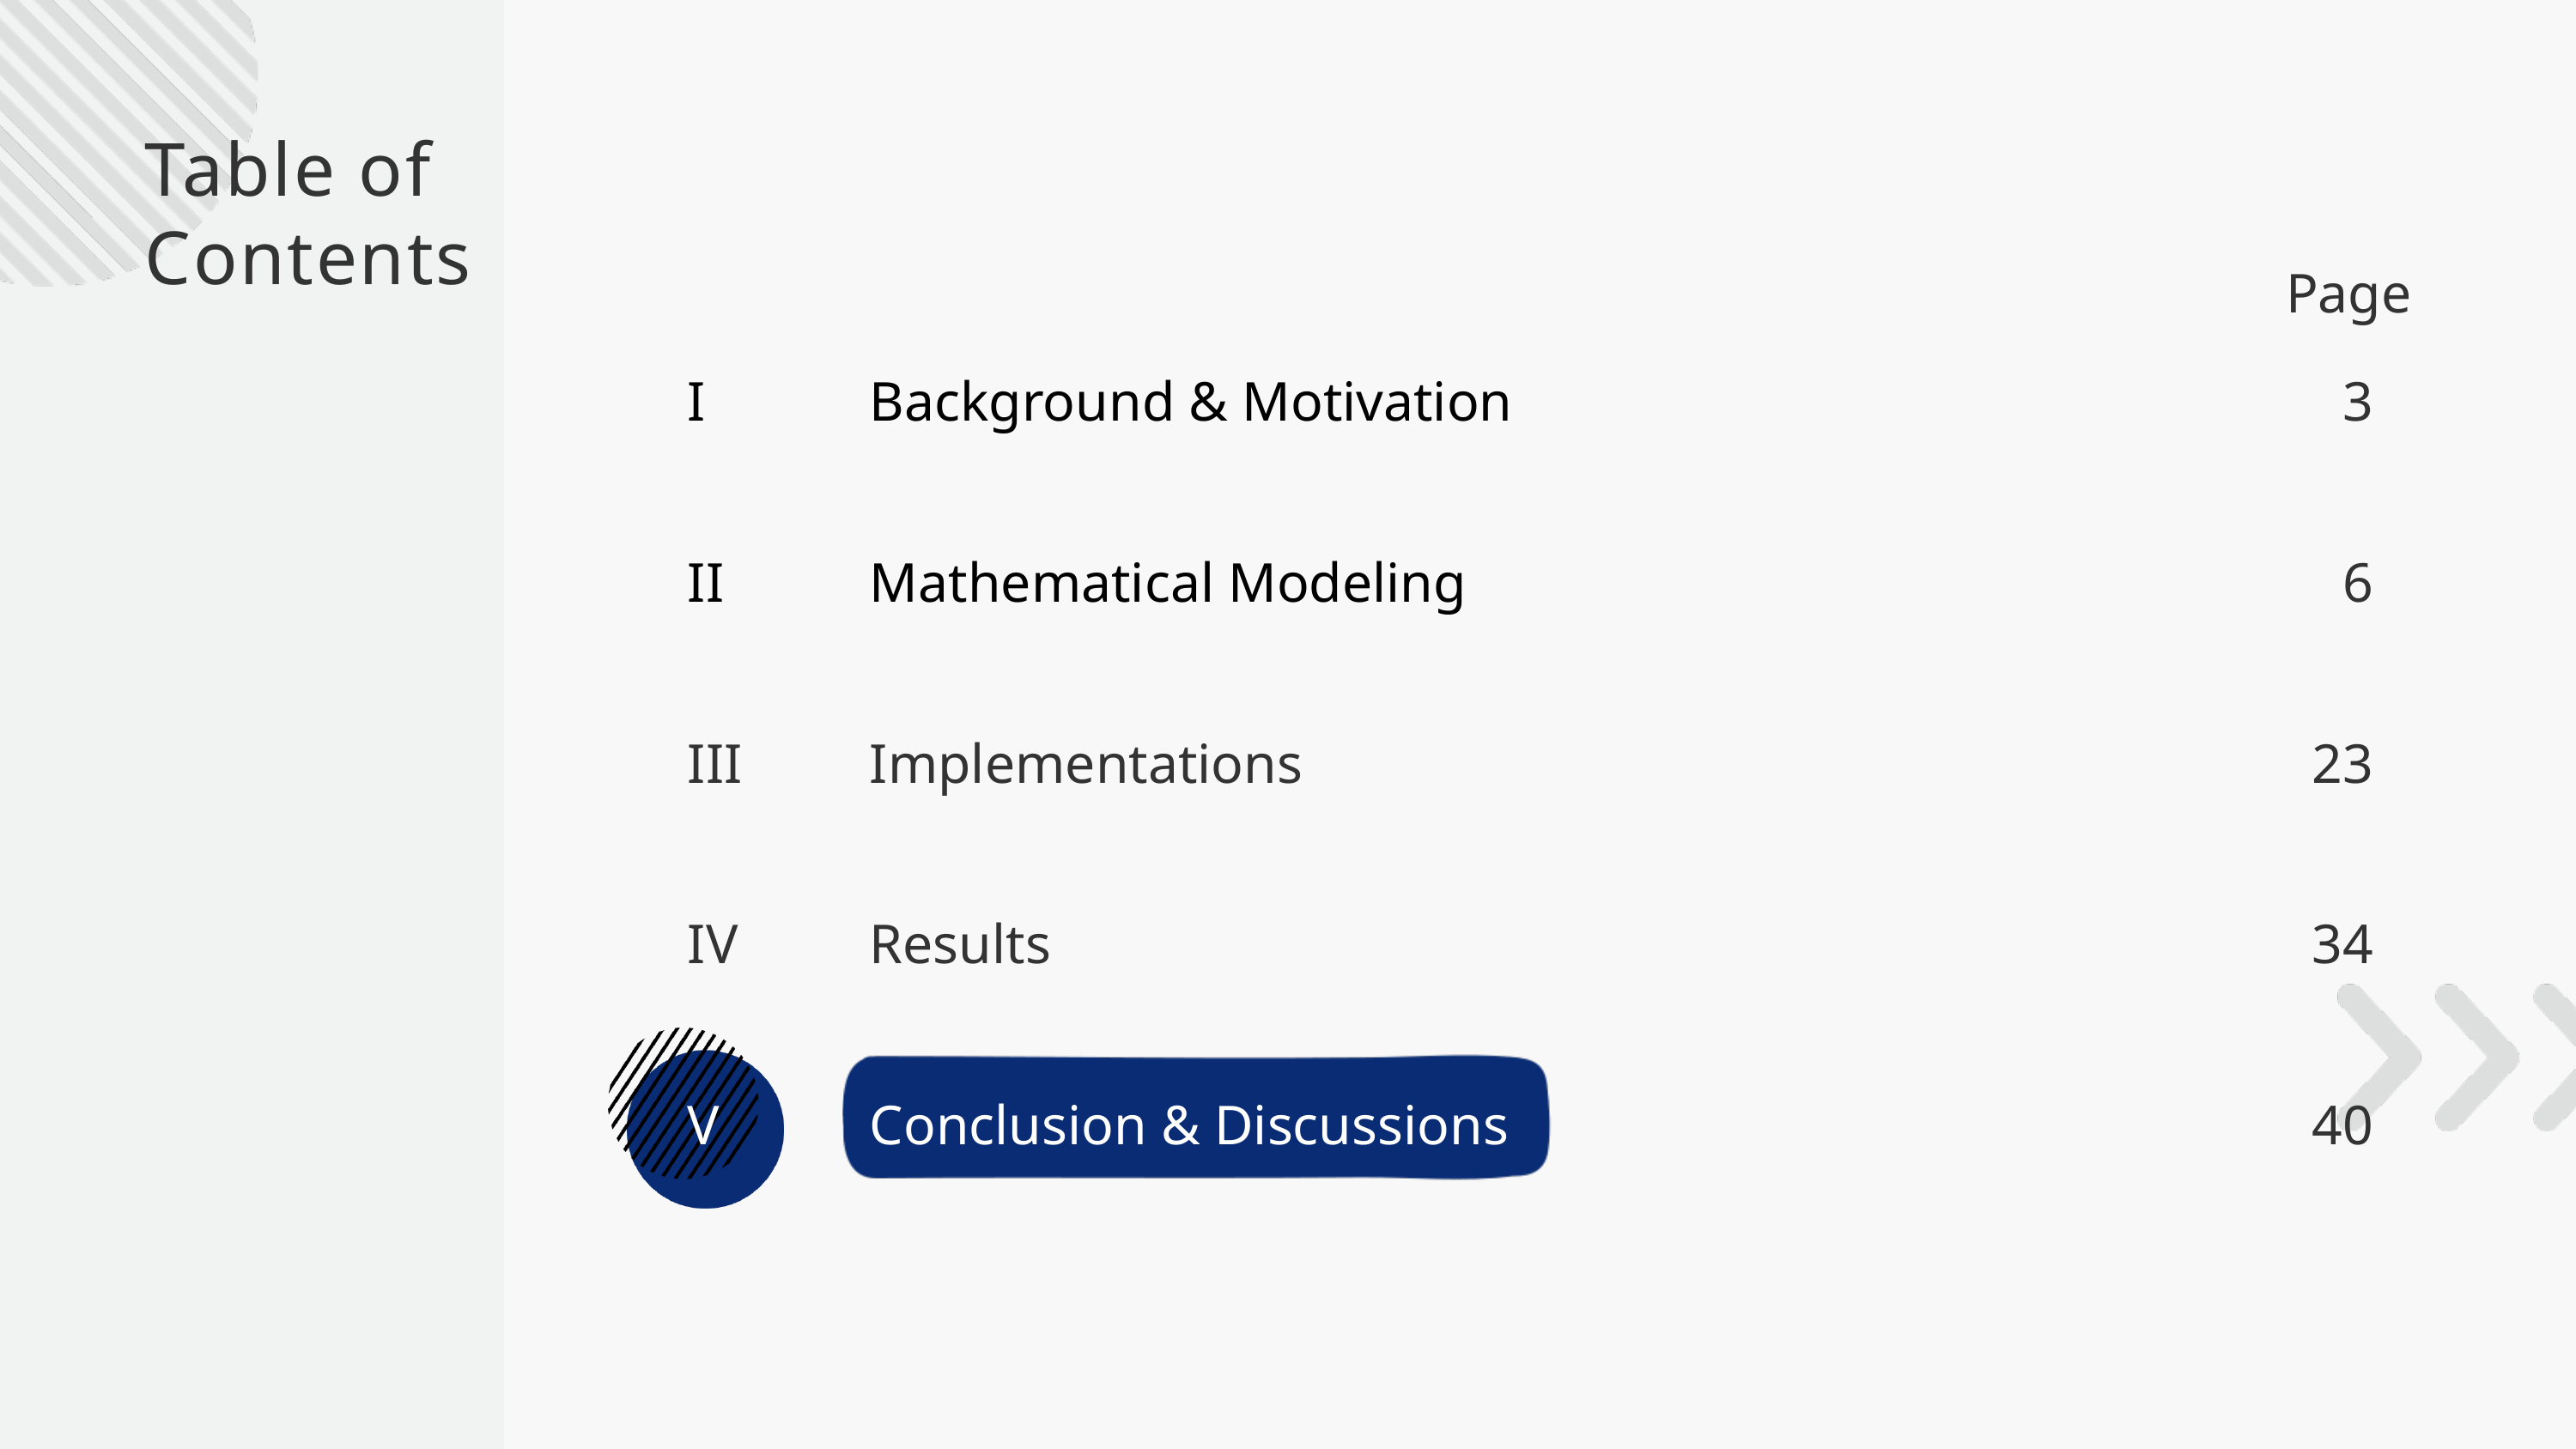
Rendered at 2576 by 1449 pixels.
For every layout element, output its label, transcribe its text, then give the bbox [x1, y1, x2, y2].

text_box V [687, 1070, 784, 1156]
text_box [0, 0, 505, 1449]
text_box Mathematical Modeling [869, 526, 2065, 613]
text_box 6 [2276, 526, 2373, 613]
text_box 23 [2276, 707, 2373, 794]
text_box [608, 1028, 784, 1209]
text_box II [687, 526, 784, 613]
text_box I [687, 346, 784, 433]
text_box Conclusion & Discussions [869, 1070, 2065, 1156]
text_box Background & Motivation [869, 346, 2065, 433]
text_box IV [687, 888, 784, 975]
text_box 34 [2276, 888, 2373, 975]
text_box [2336, 983, 2576, 1131]
text_box Page [2243, 237, 2455, 324]
text_box 3 [2276, 346, 2373, 433]
text_box Results [869, 888, 2065, 975]
text_box III [687, 707, 784, 794]
text_box 40 [2276, 1070, 2373, 1156]
text_box [842, 1053, 1552, 1183]
text_box Implementations [869, 707, 2065, 794]
